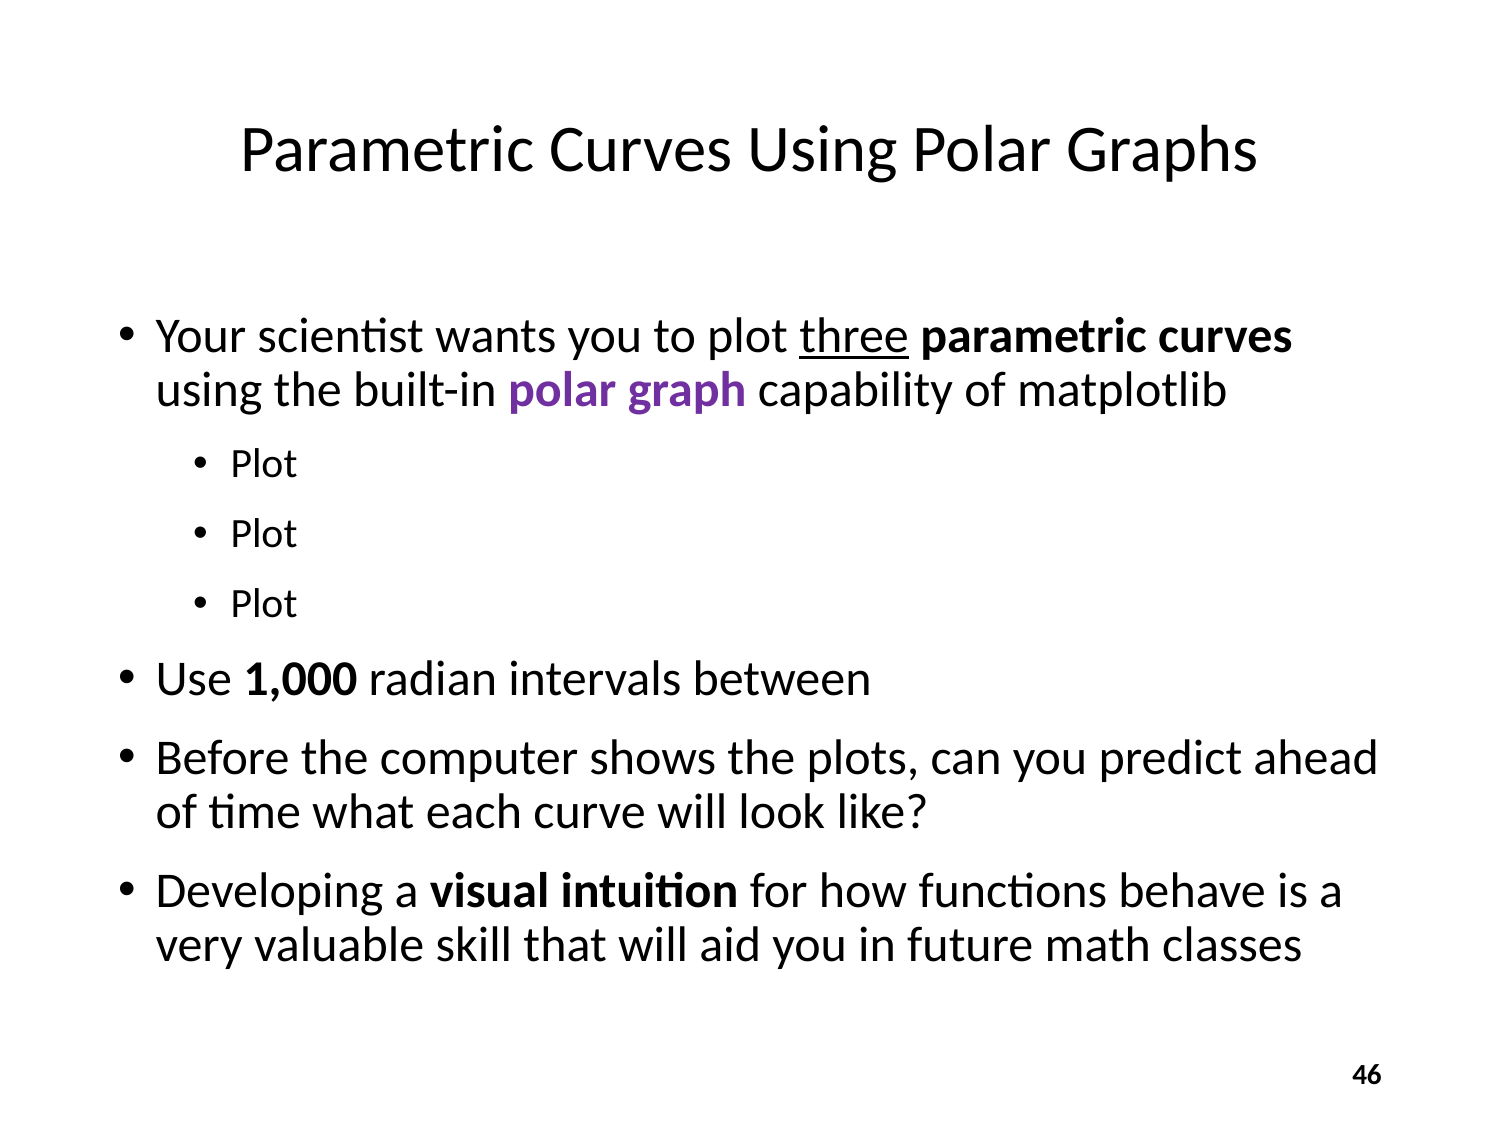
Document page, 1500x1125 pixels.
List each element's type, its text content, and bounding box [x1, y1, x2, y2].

slide_number 46 [1059, 1042, 1397, 1103]
title Parametric Curves Using Polar Graphs [103, 59, 1397, 241]
